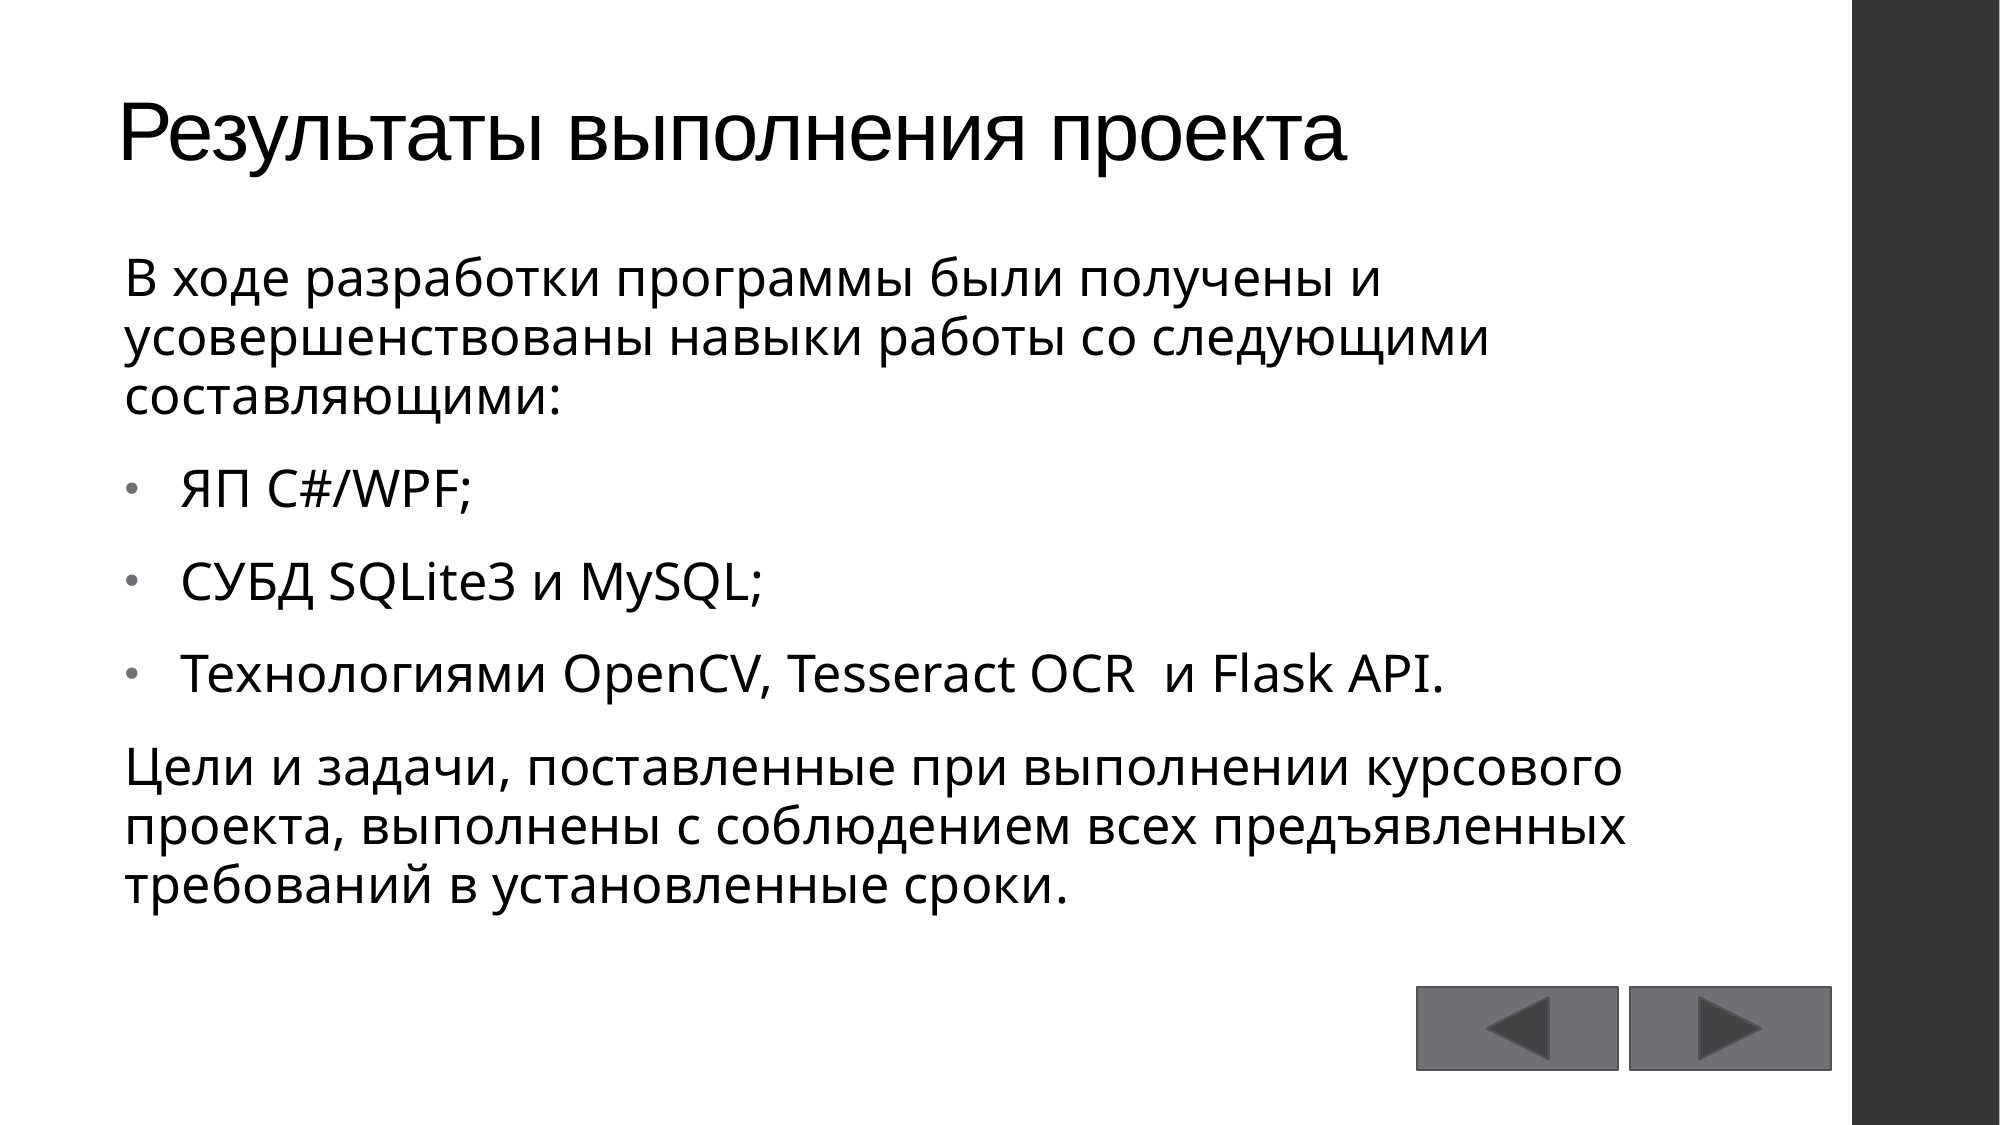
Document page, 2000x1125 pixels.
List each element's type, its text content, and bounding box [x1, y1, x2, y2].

list В ходе разработки программы были получены и усовершенствованы навыки работы со следующими составляющими: ЯП С#/WPF; СУБД SQLite3 и MySQL; Технологиями OpenCV, Tesseract OCR и Flask API. Цели и задачи, поставленные при выполнении курсового проекта, выполнены с соблюдением всех предъявленных требований в установленные сроки. [101, 241, 1780, 929]
title Результаты выполнения проекта [101, 30, 1941, 186]
text_box [1416, 986, 1619, 1071]
text_box [1629, 986, 1832, 1071]
